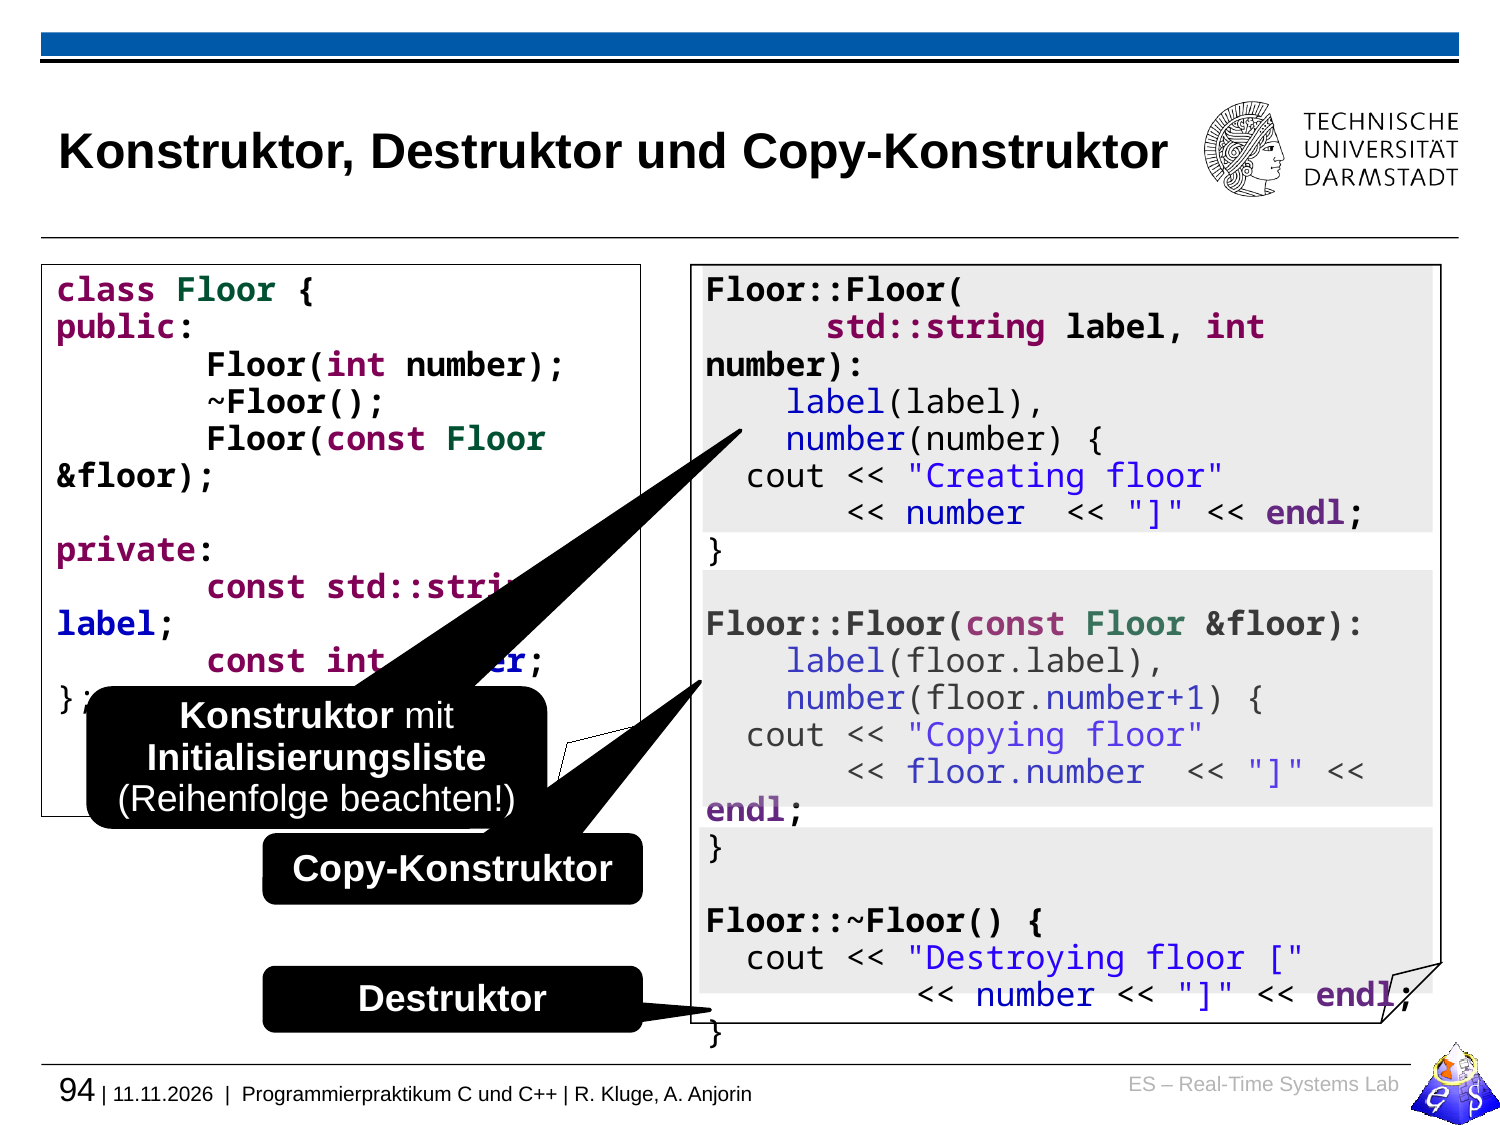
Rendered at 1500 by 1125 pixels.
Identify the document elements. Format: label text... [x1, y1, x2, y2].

text_box Floor::Floor( std::string label, int number): label(label), number(number) { cout << "Creating floor" << number << "]" << endl; } Floor::Floor(const Floor &floor): label(floor.label), number(floor.number+1) { cout << "Copying floor" << floor.number << "]" << endl; } Floor::~Floor() { cout << "Destroying floor [" << number << "]" << endl; } [690, 264, 1441, 1024]
text_box Konstruktor mit Initialisierungsliste (Reihenfolge beachten!) [86, 428, 743, 829]
text_box Destruktor [262, 965, 713, 1033]
text_box [1412, 973, 1433, 994]
picture [1411, 1041, 1500, 1125]
text_box class Floor { public: Floor(int number); ~Floor(); Floor(const Floor &floor); private: const std::string label; const int number; }; [41, 264, 641, 817]
text_box [702, 570, 1433, 807]
title Konstruktor, Destruktor und Copy-Konstruktor [58, 80, 1187, 218]
picture [1187, 84, 1483, 214]
text_box Copy-Konstruktor [262, 679, 702, 905]
